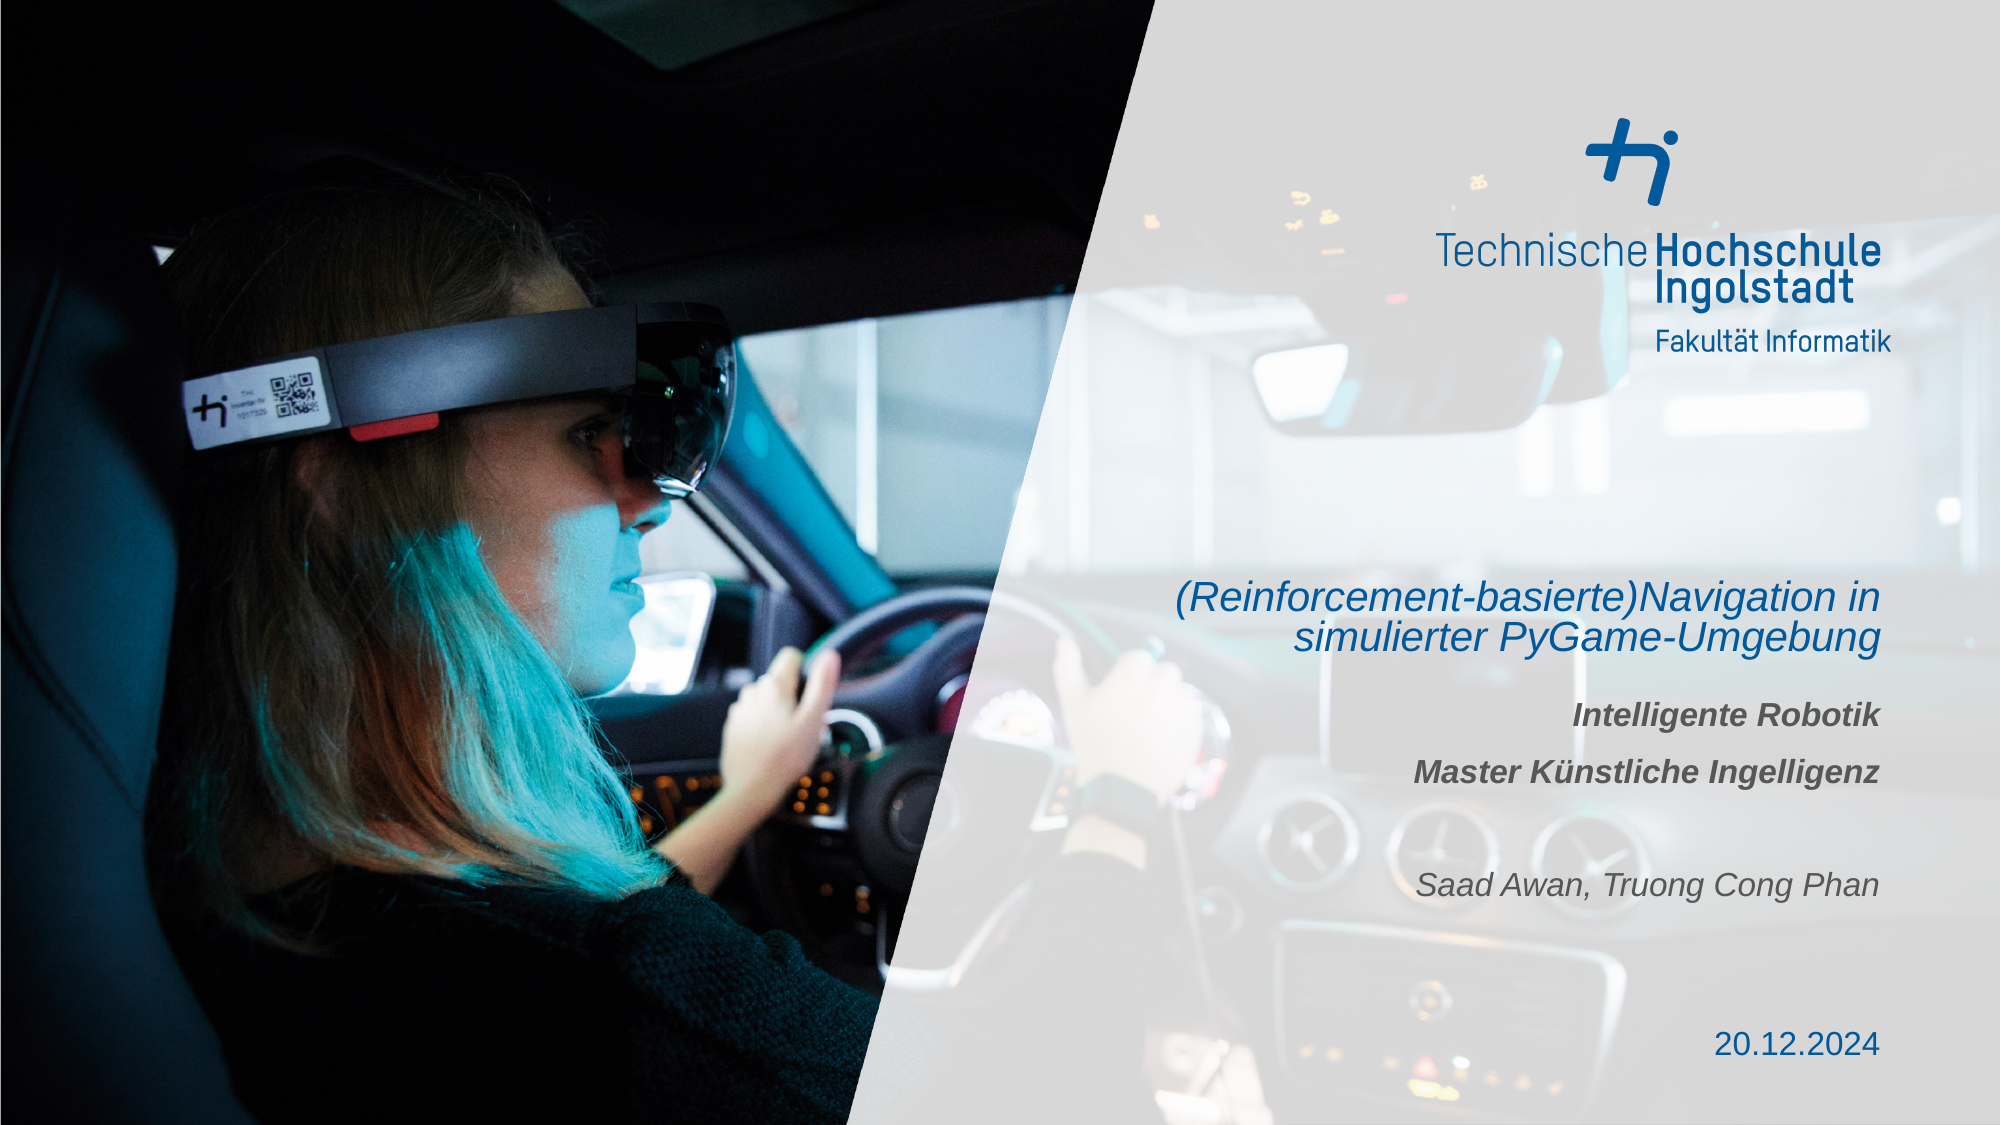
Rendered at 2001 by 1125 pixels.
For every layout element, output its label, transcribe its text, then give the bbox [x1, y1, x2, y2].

list Intelligente Robotik Master Künstliche Ingelligenz Saad Awan, Truong Cong Phan [999, 697, 1881, 789]
subtitle (Reinforcement-basierte)Navigation in simulierter PyGame-Umgebung [999, 579, 1881, 670]
picture [0, 0, 2000, 1125]
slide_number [1430, 1022, 1881, 1082]
